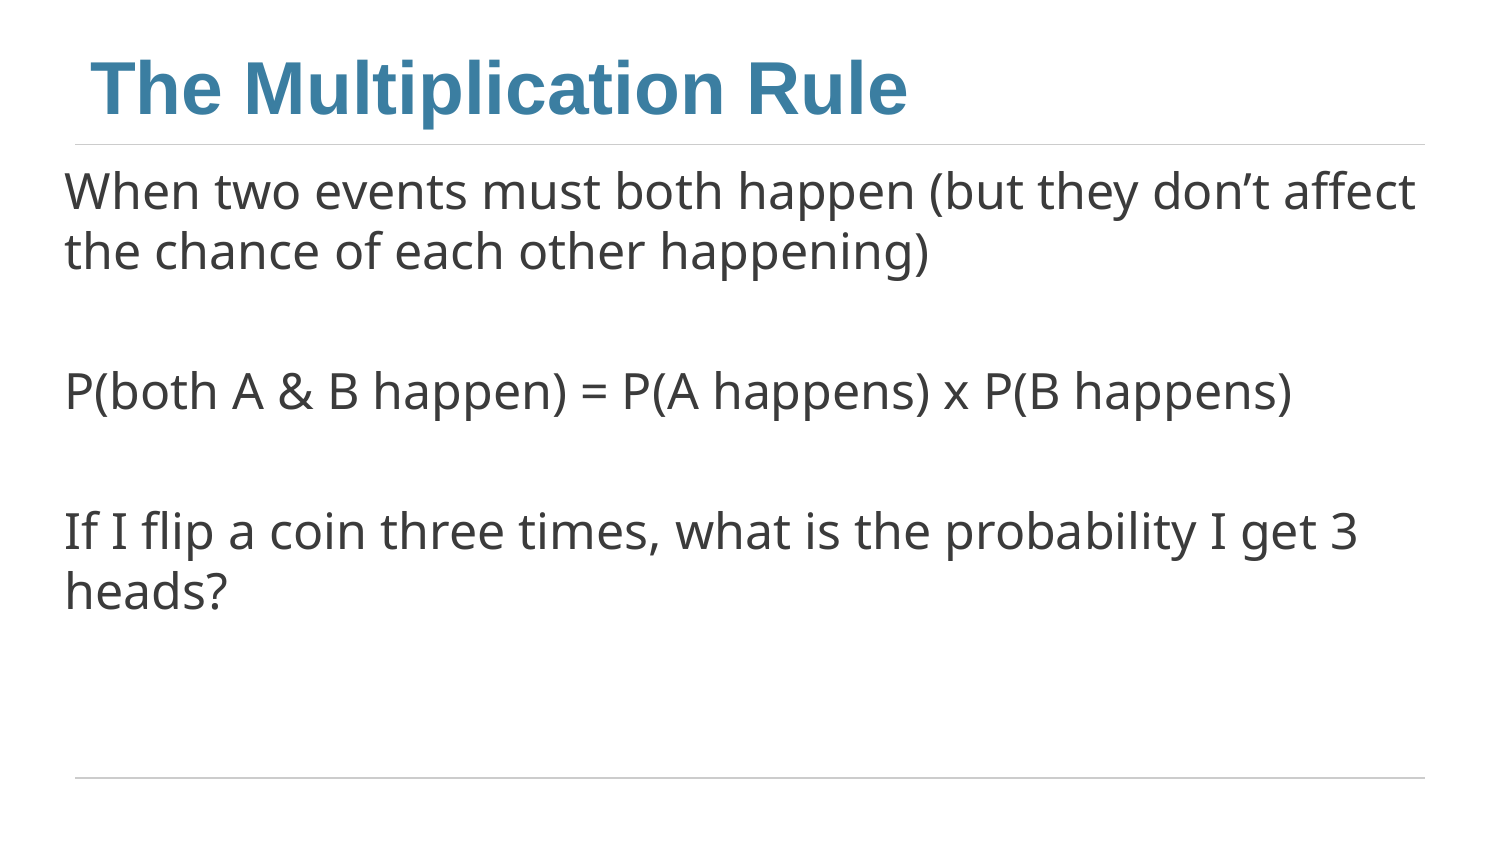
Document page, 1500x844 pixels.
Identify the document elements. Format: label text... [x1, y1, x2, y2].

title The Multiplication Rule [75, 33, 1422, 144]
list When two events must both happen (but they don’t affect the chance of each other happening) P(both A & B happen) = P(A happens) x P(B happens) If I flip a coin three times, what is the probability I get 3 heads? [49, 144, 1448, 726]
